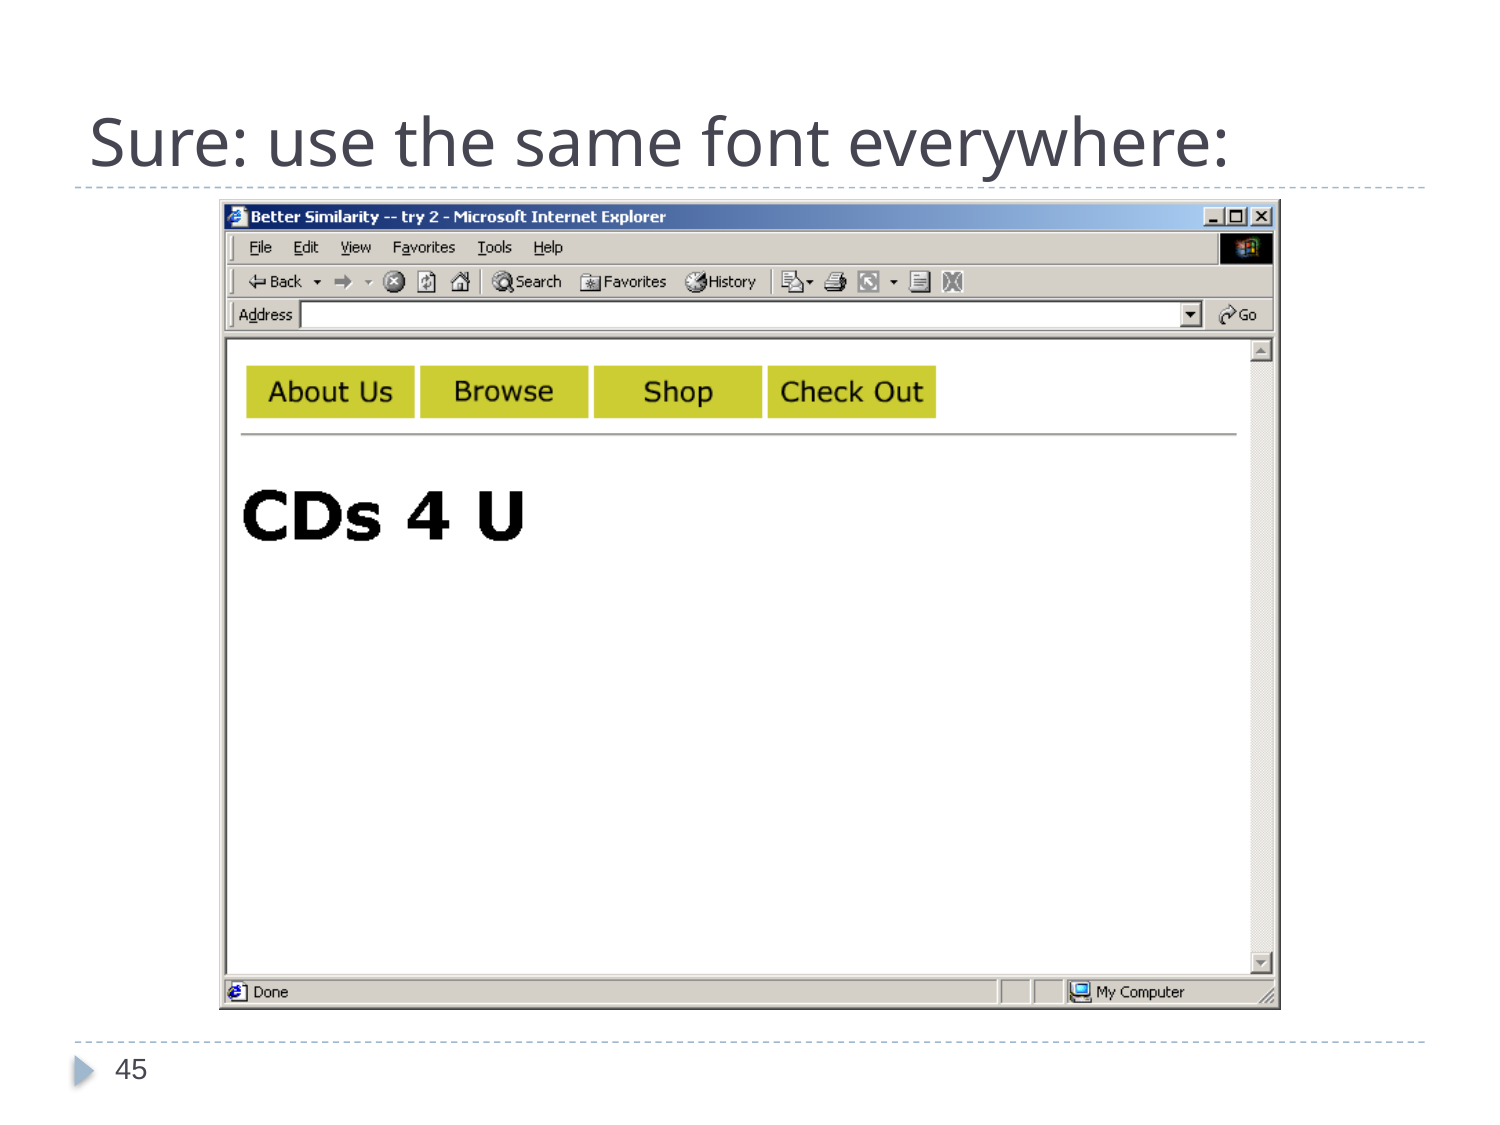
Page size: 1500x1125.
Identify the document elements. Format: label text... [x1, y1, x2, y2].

title Sure: use the same font everywhere: [75, 24, 1425, 188]
slide_number 45 [100, 1042, 426, 1103]
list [219, 199, 1281, 1011]
